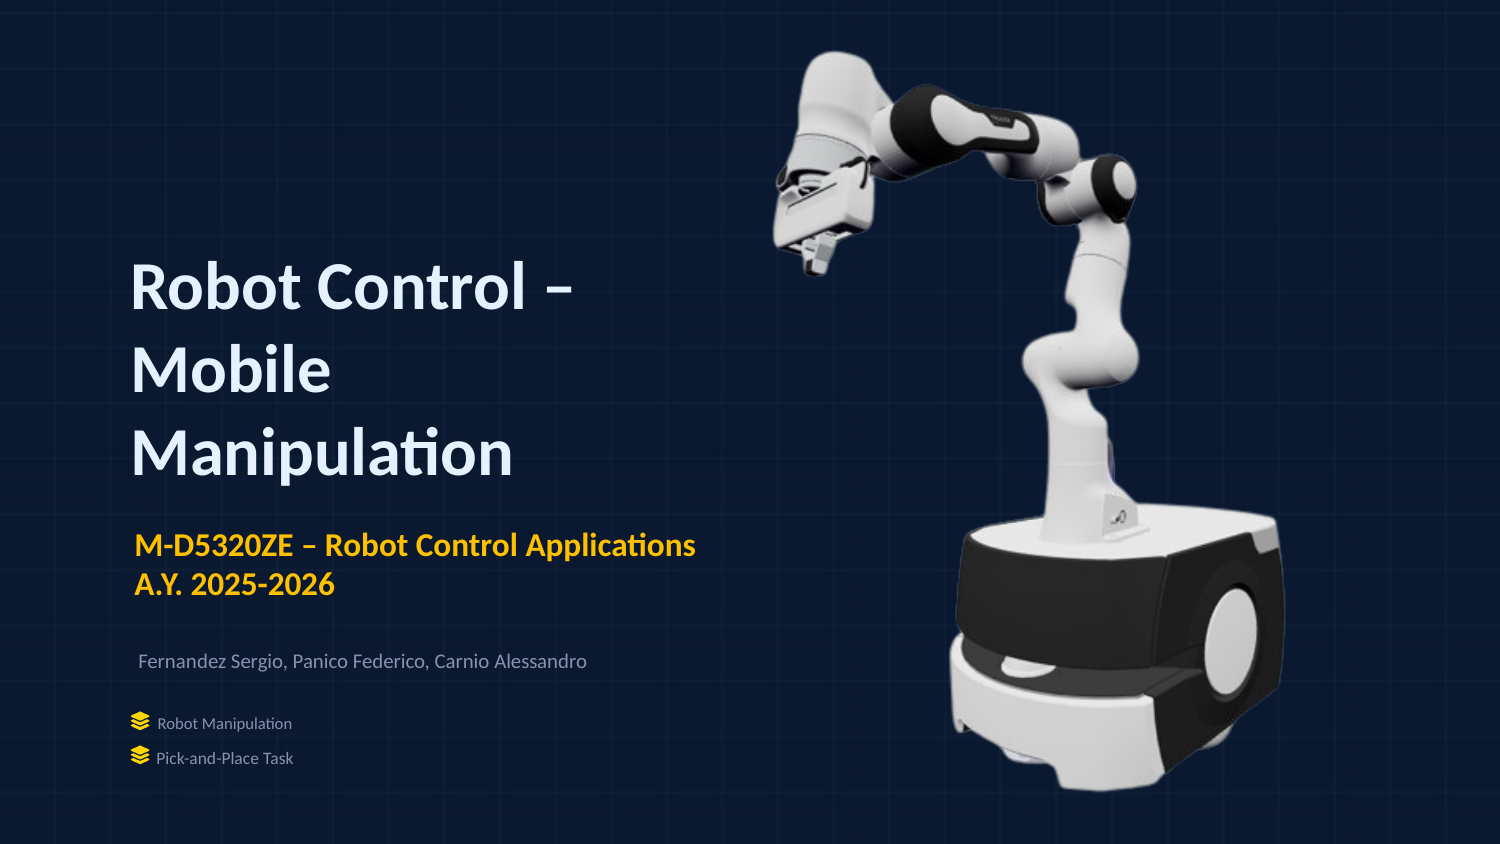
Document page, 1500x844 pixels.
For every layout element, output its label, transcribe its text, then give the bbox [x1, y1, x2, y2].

text_box Robot Manipulation [157, 710, 293, 734]
text_box Fernandez Sergio, Panico Federico, Carnio Alessandro [138, 649, 588, 673]
text_box Robot Control – Mobile Manipulation [130, 239, 711, 490]
text_box M-D5320ZE – Robot Control Applications A.Y. 2025-2026 [106, 522, 711, 677]
text_box Pick-and-Place Task [156, 744, 295, 768]
picture [0, 0, 1500, 844]
